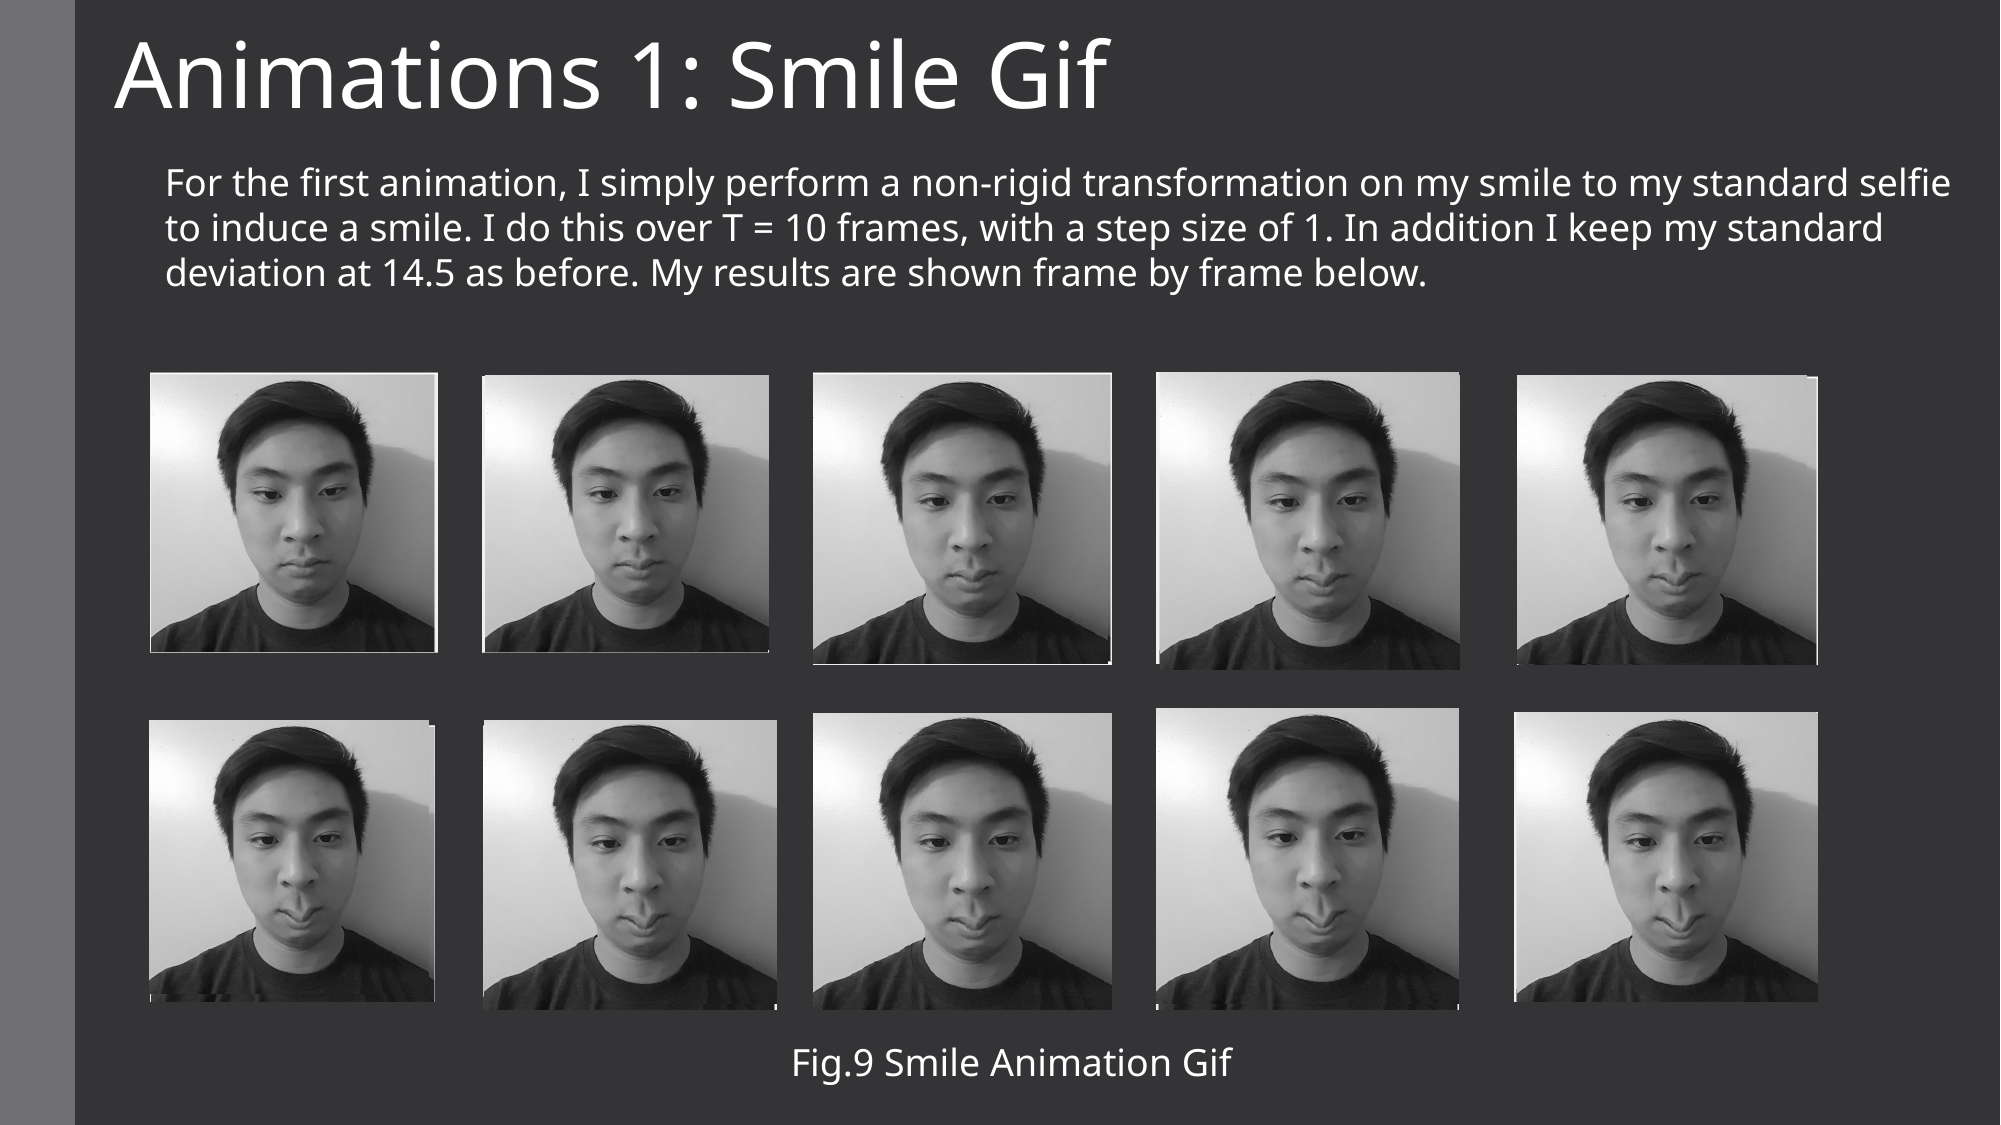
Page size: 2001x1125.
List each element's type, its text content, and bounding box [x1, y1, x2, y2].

picture [813, 372, 1112, 665]
text_box Animations 1: Smile Gif [99, 9, 1983, 135]
picture [1514, 712, 1818, 1002]
text_box For the first animation, I simply perform a non-rigid transformation on my smile to my standard selfie to induce a smile. I do this over T = 10 frames, with a step size of 1. In addition I keep my standard deviation at 14.5 as before. My results are shown frame by frame below. [150, 151, 2000, 301]
picture [149, 720, 435, 1003]
picture [483, 720, 777, 1010]
picture [1516, 375, 1818, 666]
picture [813, 713, 1112, 1010]
picture [149, 372, 439, 653]
picture [1156, 708, 1459, 1010]
picture [1156, 372, 1460, 670]
picture [482, 375, 769, 653]
text_box Fig.9 Smile Animation Gif [776, 1031, 1322, 1092]
